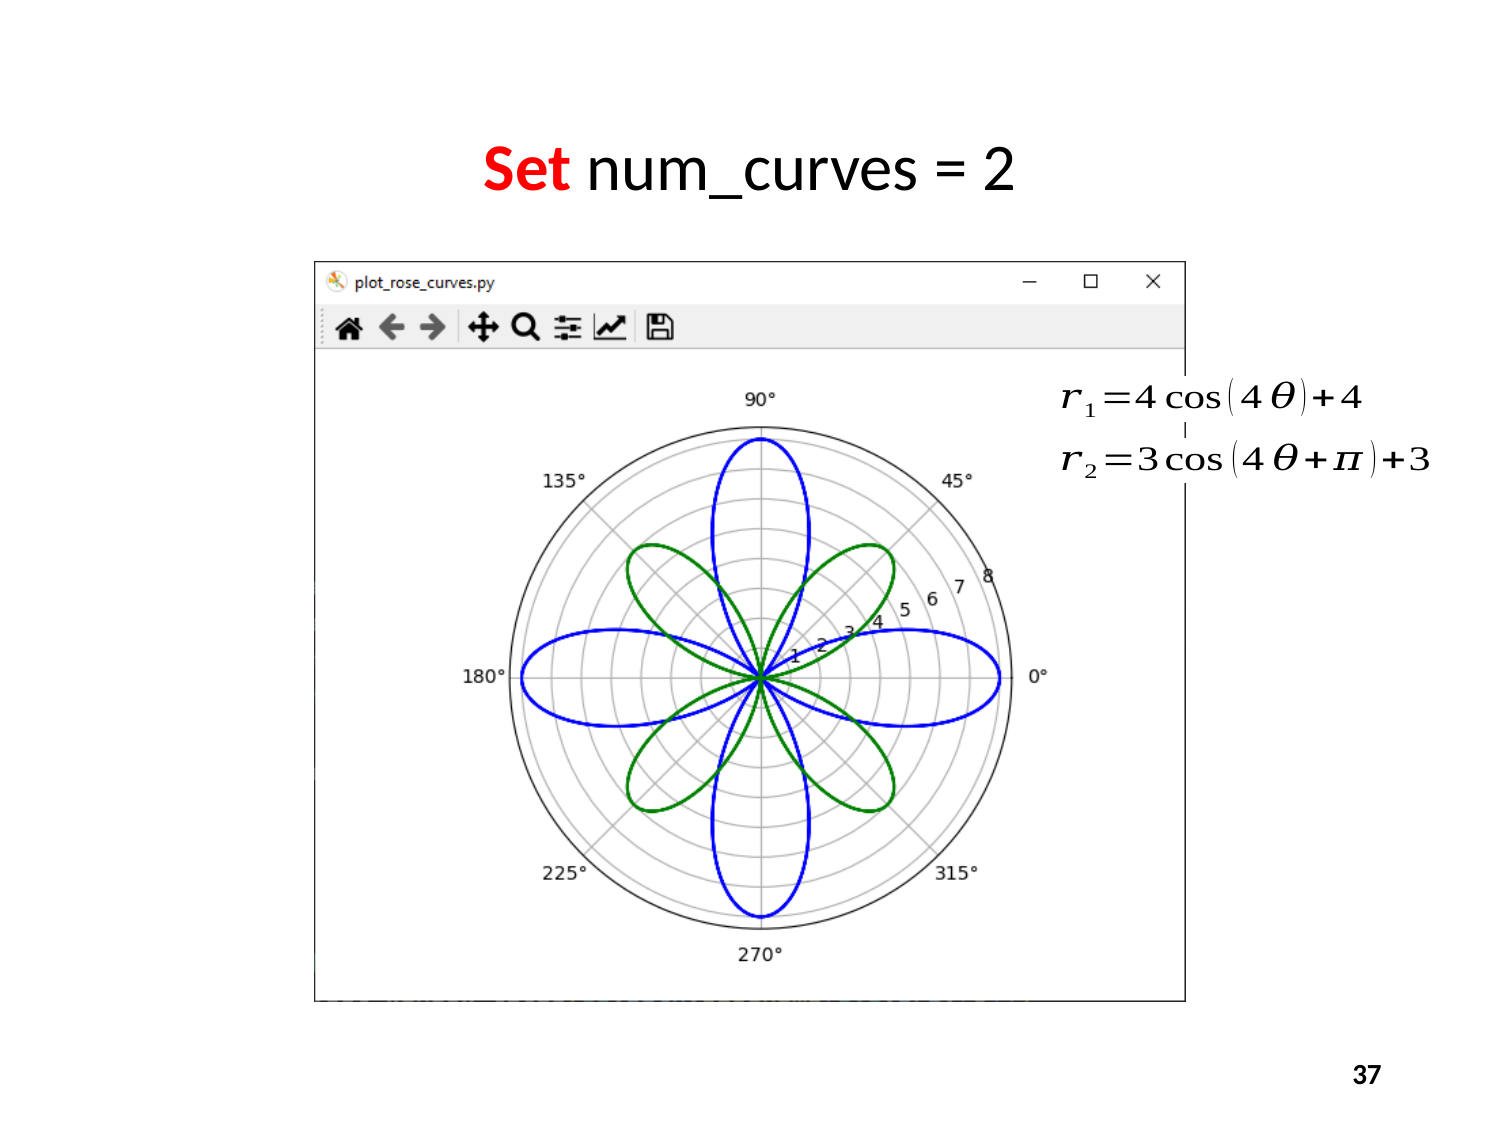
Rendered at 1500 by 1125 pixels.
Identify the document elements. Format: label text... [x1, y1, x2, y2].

slide_number 37 [1059, 1042, 1397, 1103]
title Set num_curves = 2 [103, 59, 1397, 278]
picture [314, 261, 1186, 1003]
